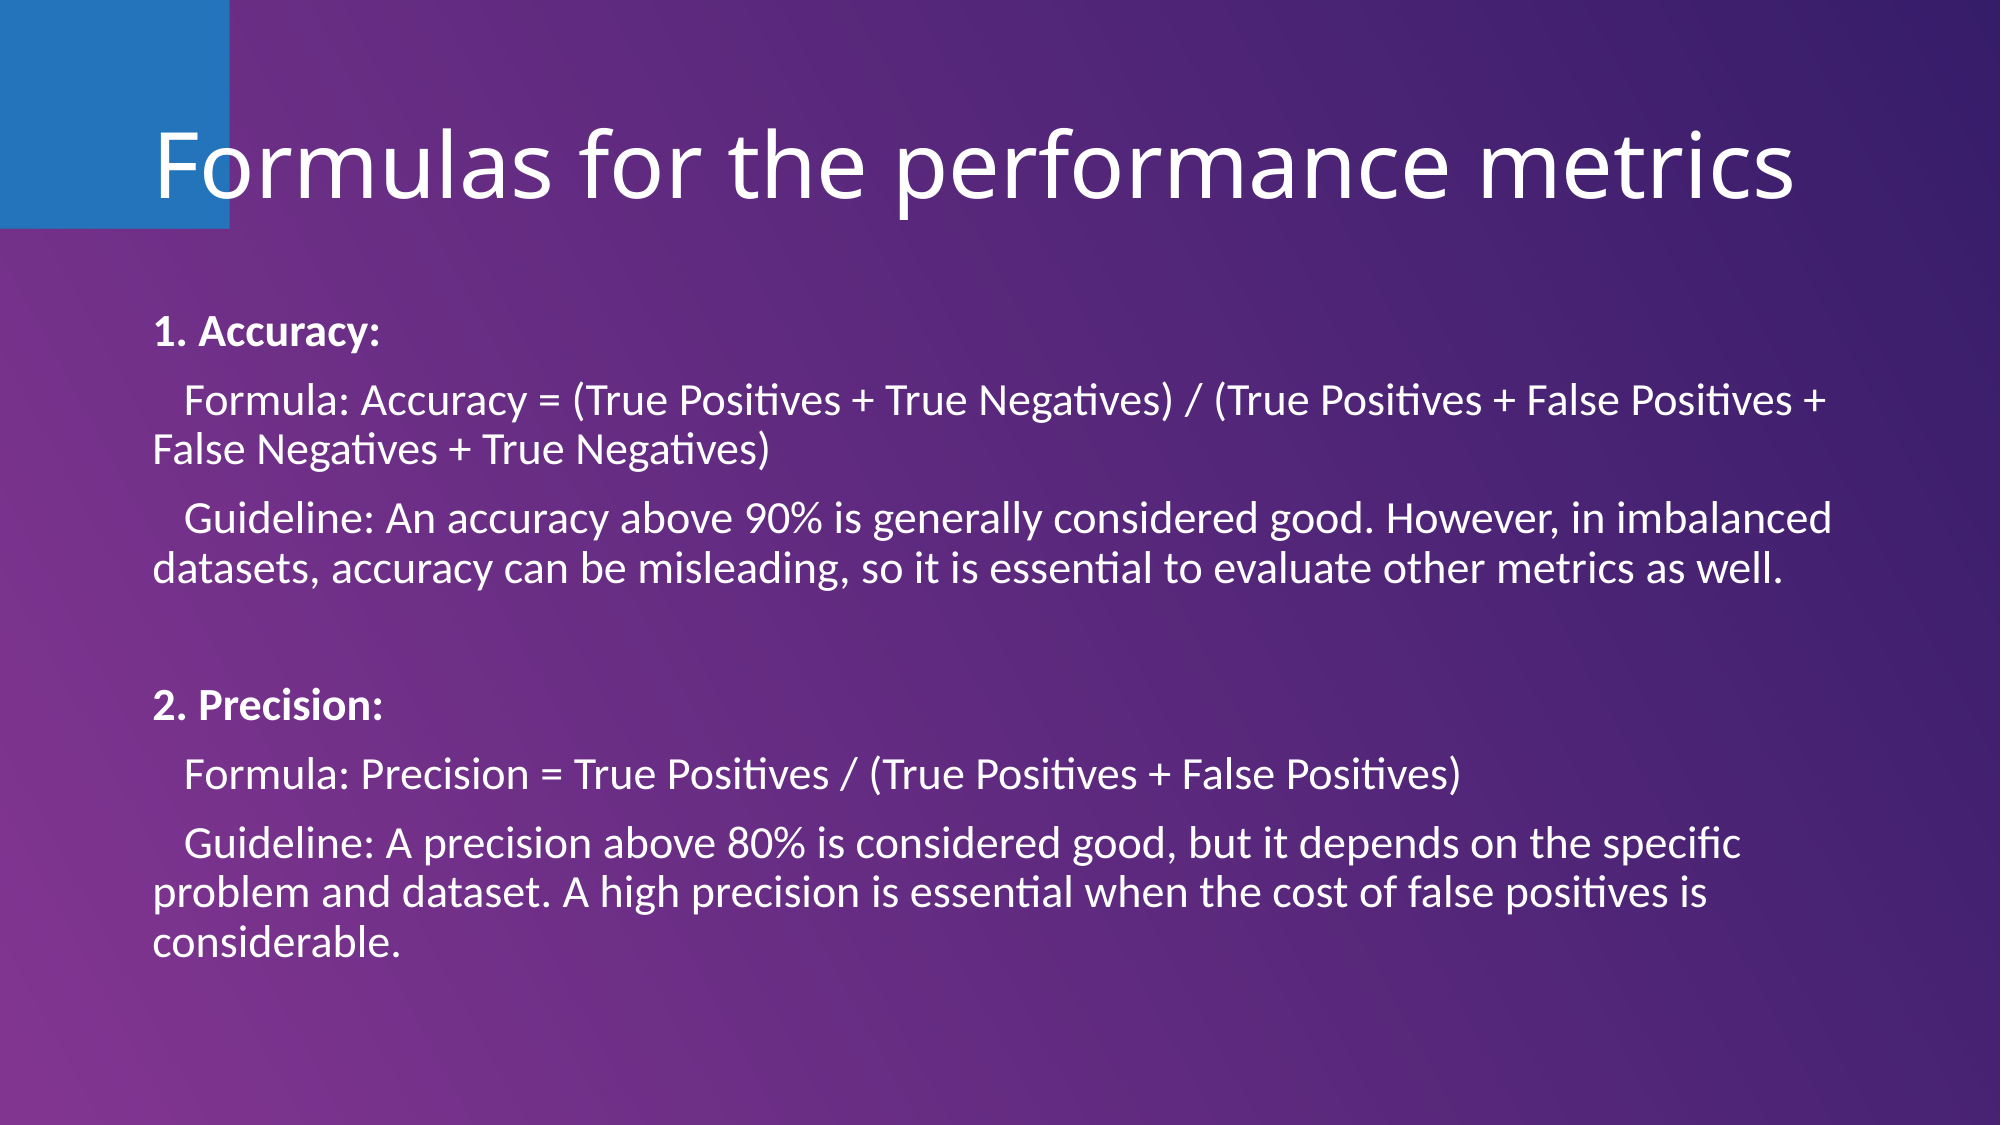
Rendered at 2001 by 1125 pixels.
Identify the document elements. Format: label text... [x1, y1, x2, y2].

list 1. Accuracy: Formula: Accuracy = (True Positives + True Negatives) / (True Positives + False Positives + False Negatives + True Negatives) Guideline: An accuracy above 90% is generally considered good. However, in imbalanced datasets, accuracy can be misleading, so it is essential to evaluate other metrics as well. 2. Precision: Formula: Precision = True Positives / (True Positives + False Positives) Guideline: A precision above 80% is considered good, but it depends on the specific problem and dataset. A high precision is essential when the cost of false positives is considerable. [137, 299, 1863, 1014]
picture [0, 0, 2000, 1125]
title Formulas for the performance metrics [137, 59, 1863, 278]
